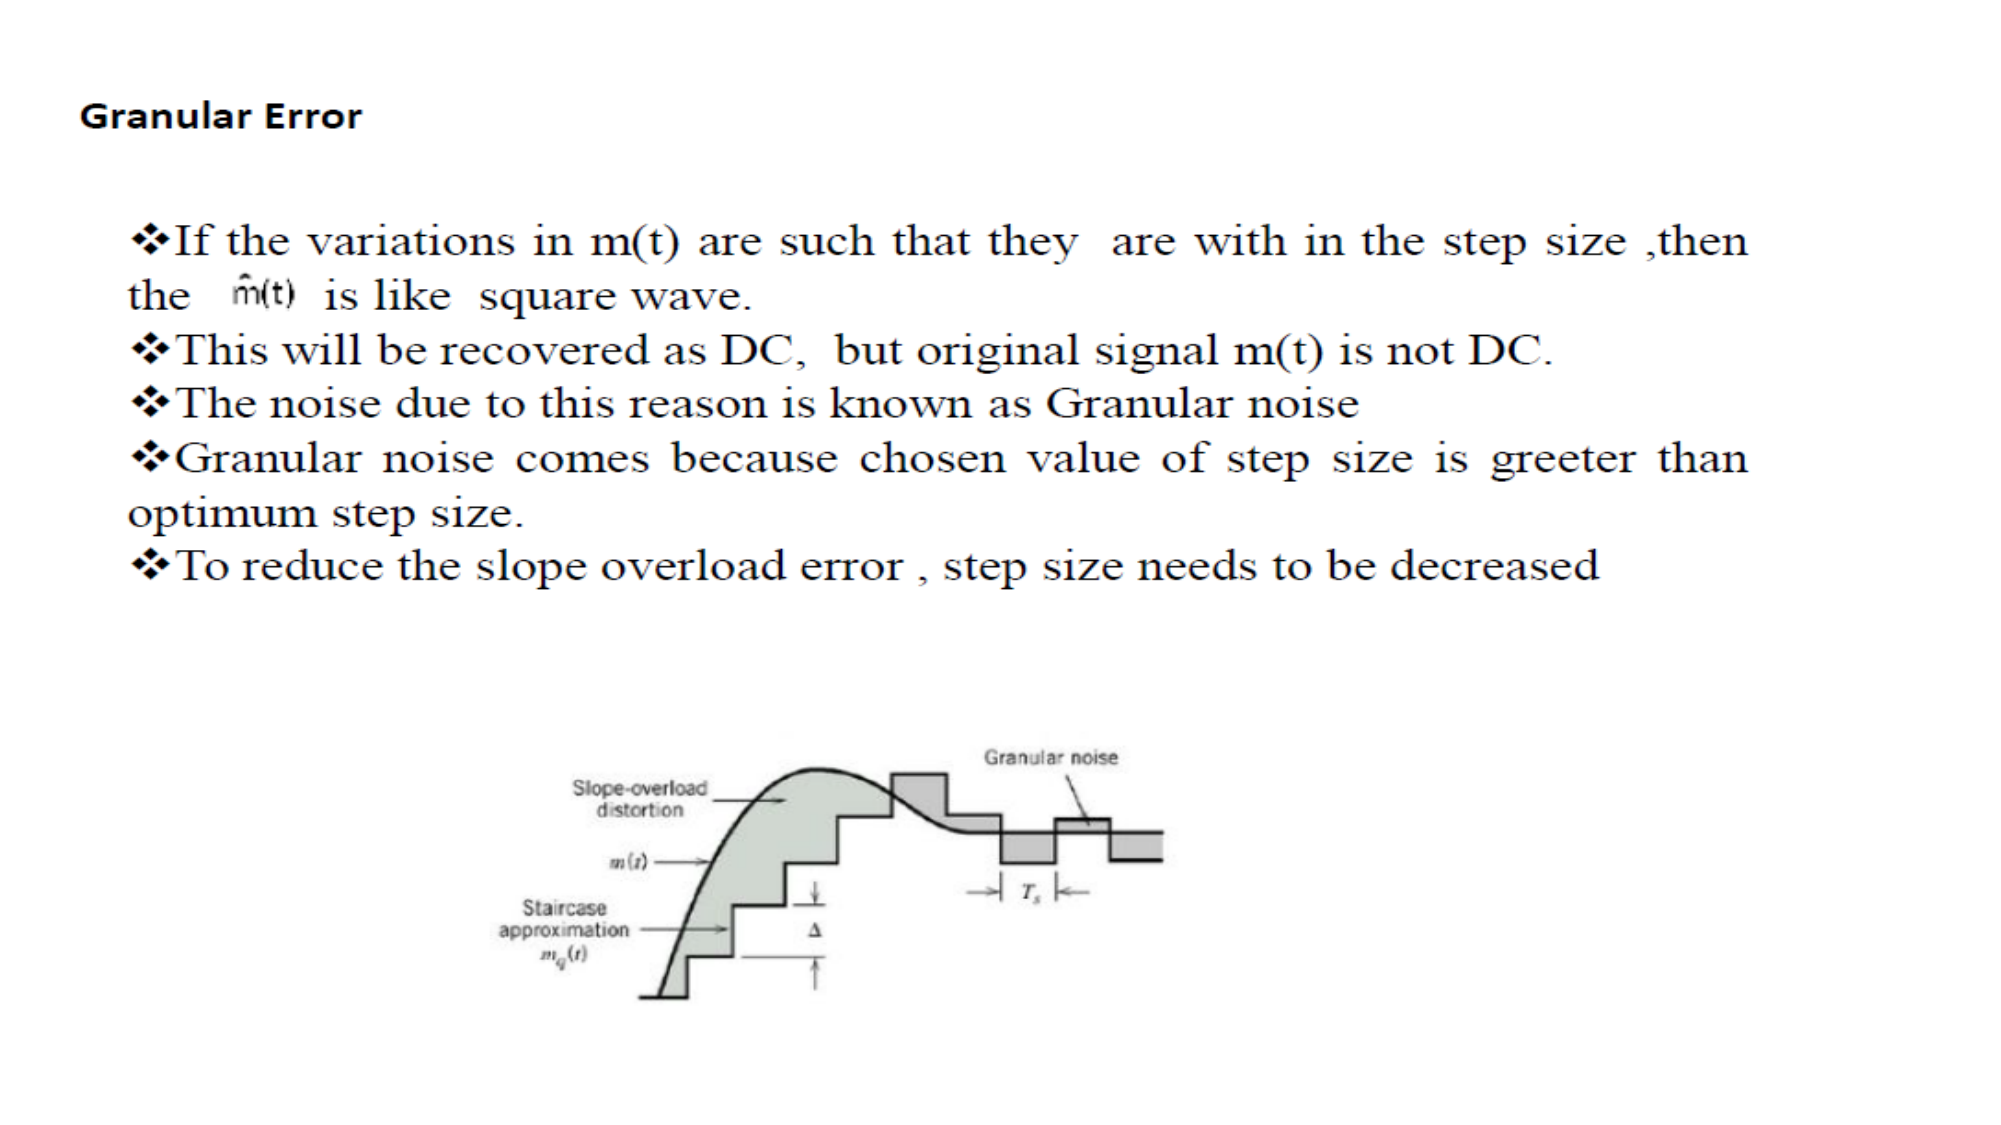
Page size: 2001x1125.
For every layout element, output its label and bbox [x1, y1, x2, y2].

picture [58, 60, 1811, 1061]
